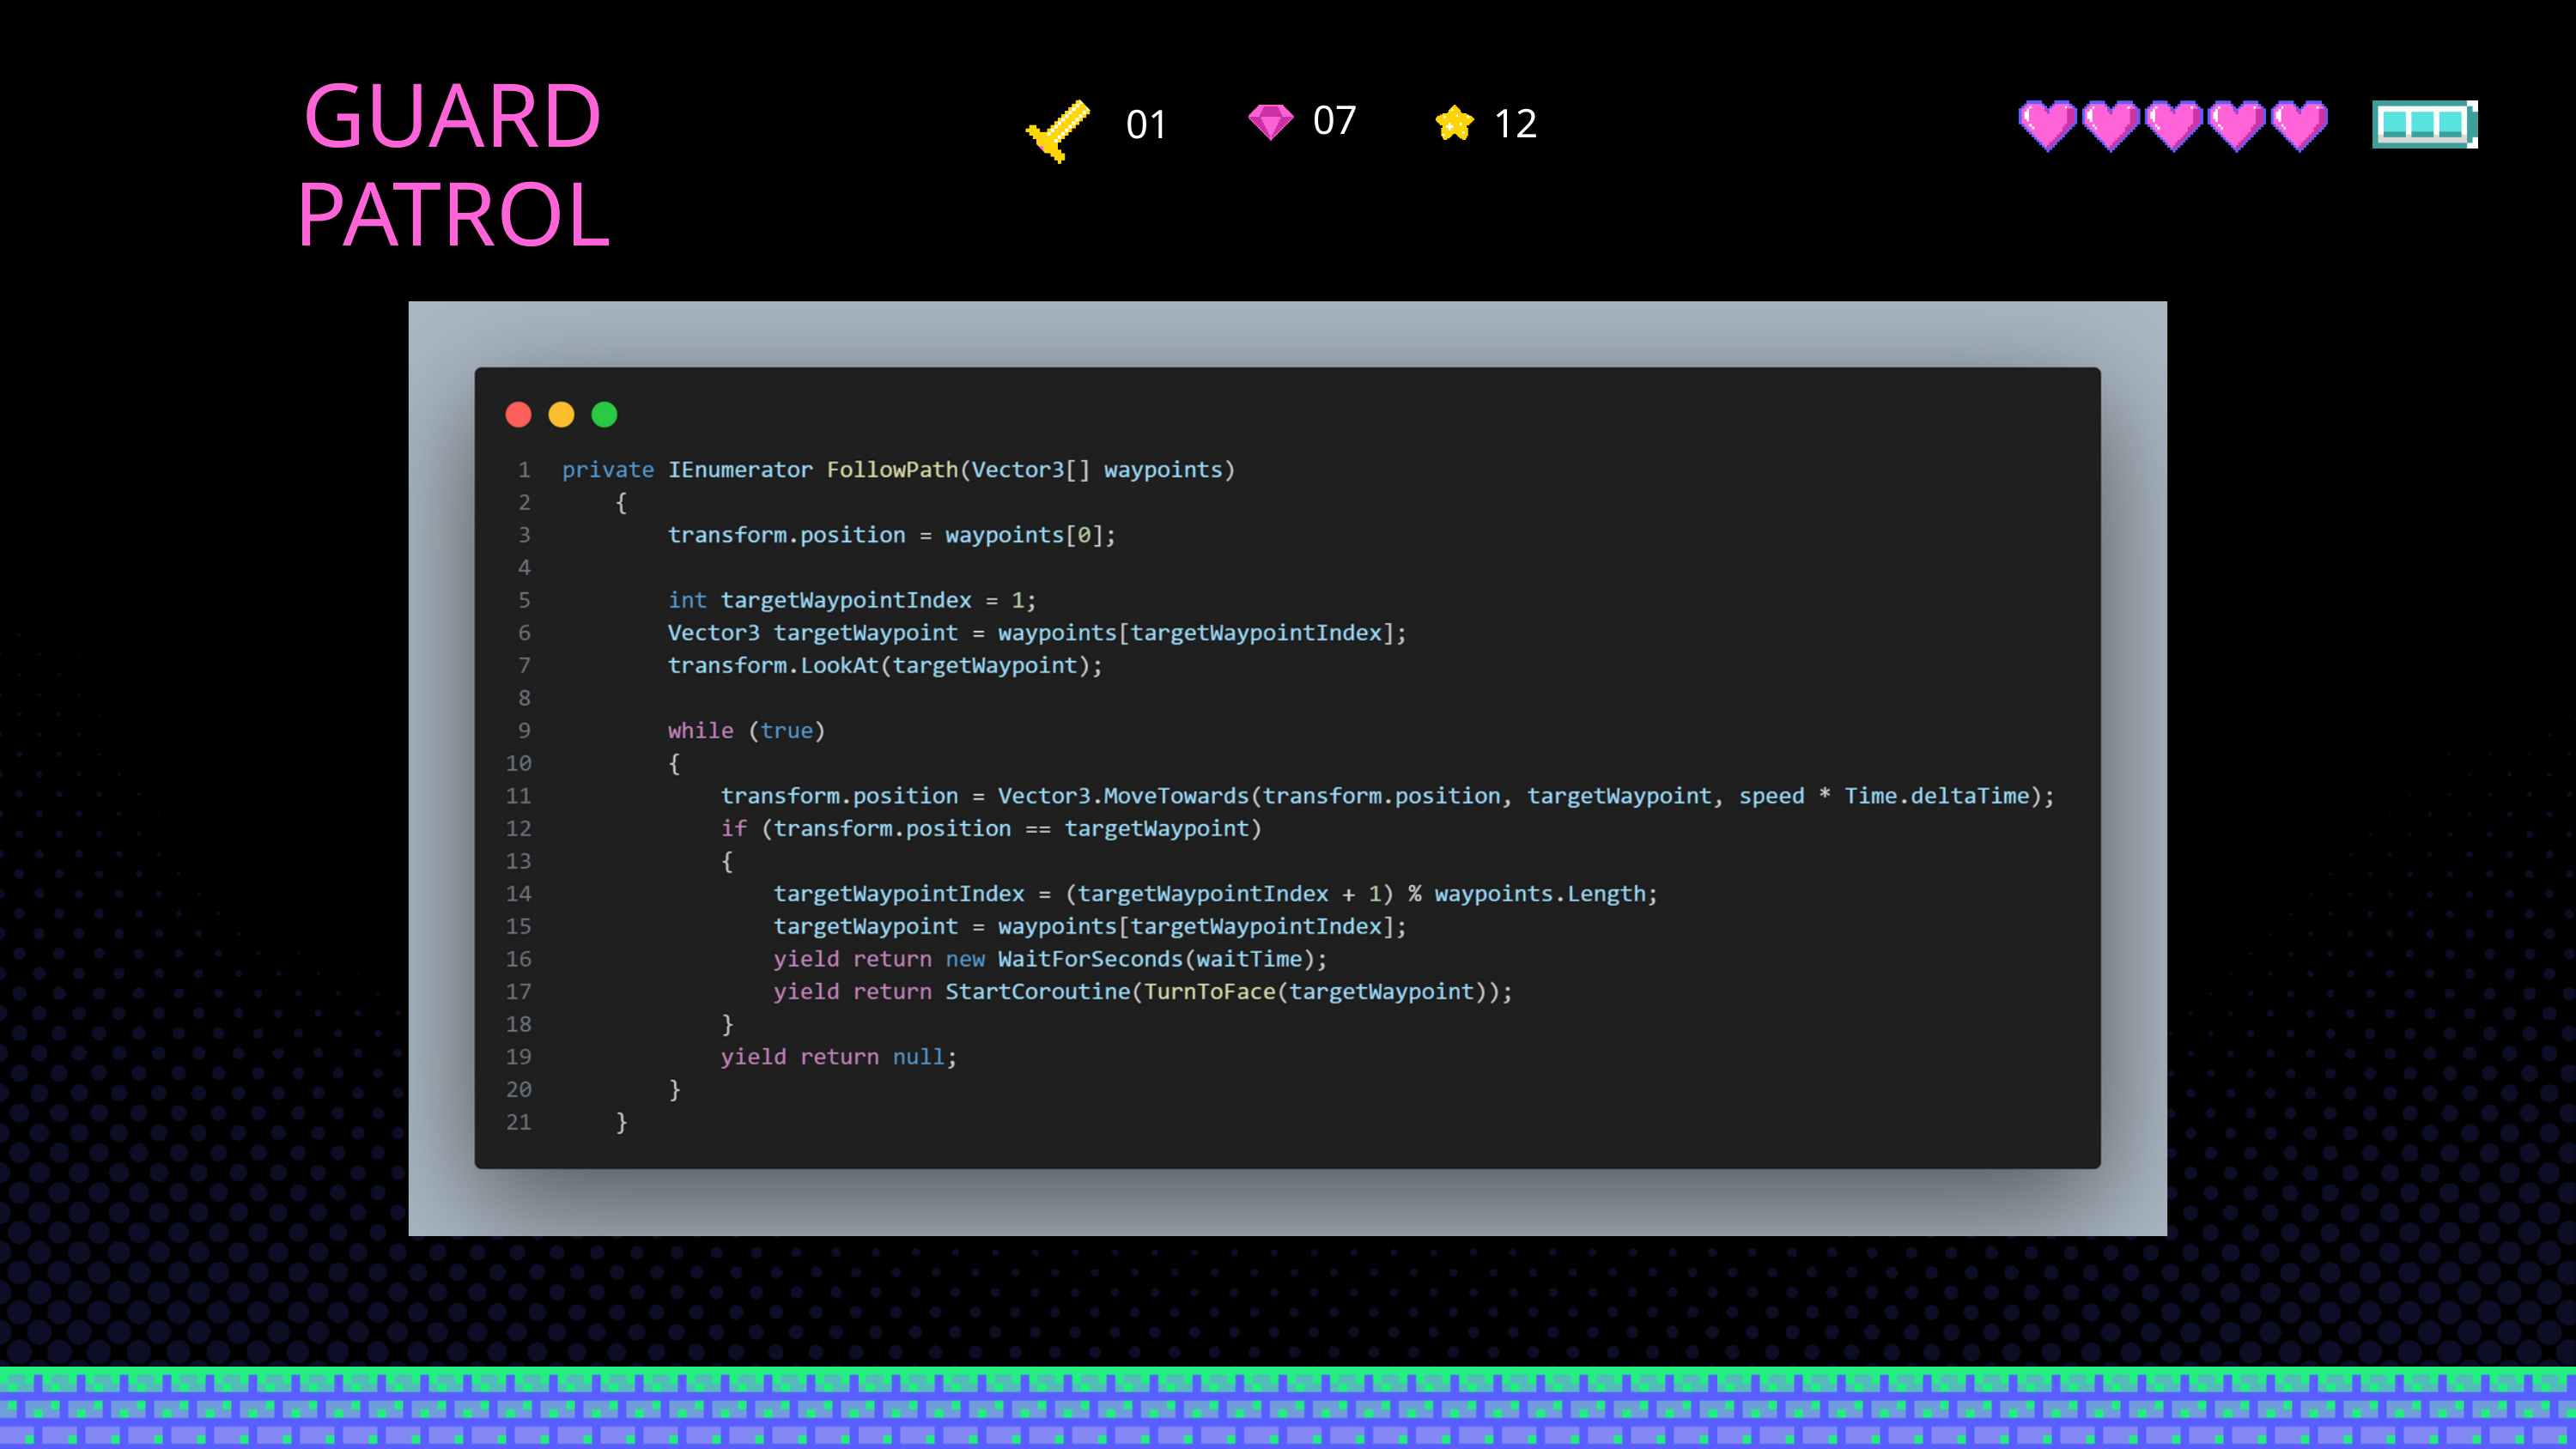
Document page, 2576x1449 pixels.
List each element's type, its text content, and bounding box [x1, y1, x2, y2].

picture [2372, 100, 2479, 149]
text_box [2019, 100, 2329, 153]
text_box GUARD PATROL [144, 66, 762, 264]
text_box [1248, 99, 1377, 146]
text_box [408, 301, 2168, 1237]
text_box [1018, 82, 1190, 172]
text_box [0, 515, 2576, 1366]
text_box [1435, 102, 1558, 149]
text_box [0, 1366, 2576, 1449]
